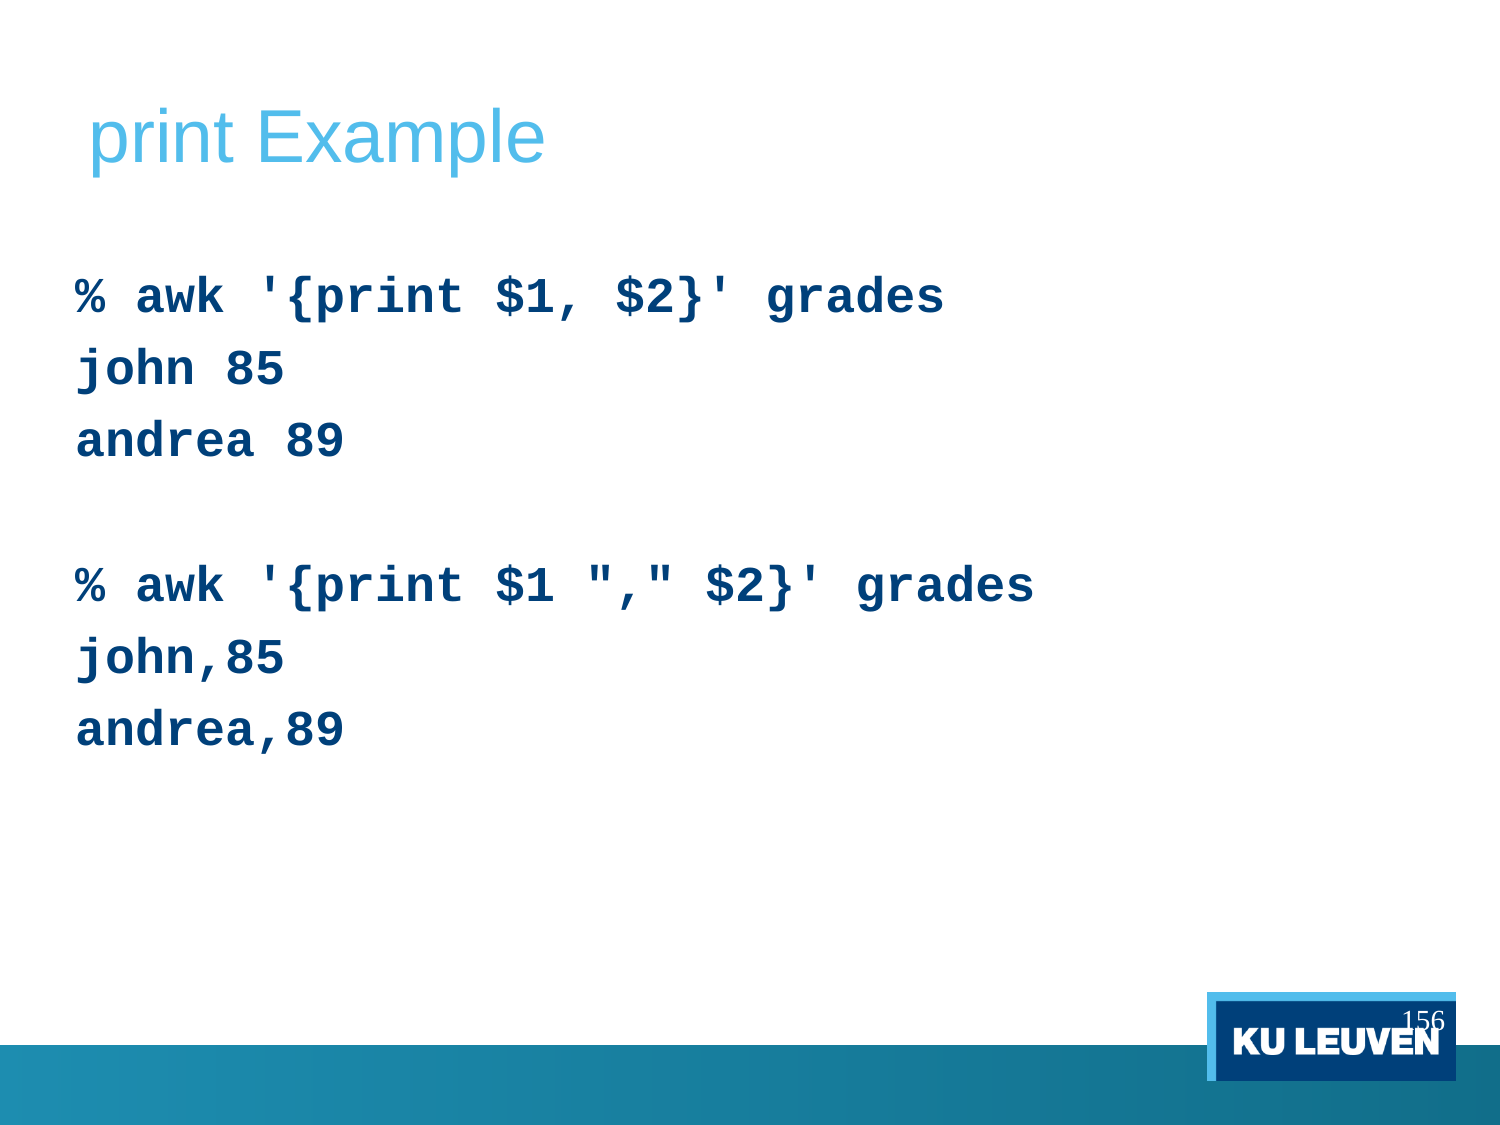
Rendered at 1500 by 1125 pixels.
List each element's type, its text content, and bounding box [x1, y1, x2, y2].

picture [1207, 992, 1456, 1081]
slide_number 156 [1346, 1000, 1500, 1049]
title print Example [88, 29, 1456, 178]
list % awk '{print $1, $2}' grades john 85 andrea 89 % awk '{print $1 "," $2}' grades john,85 andrea,89 [75, 262, 1300, 1062]
